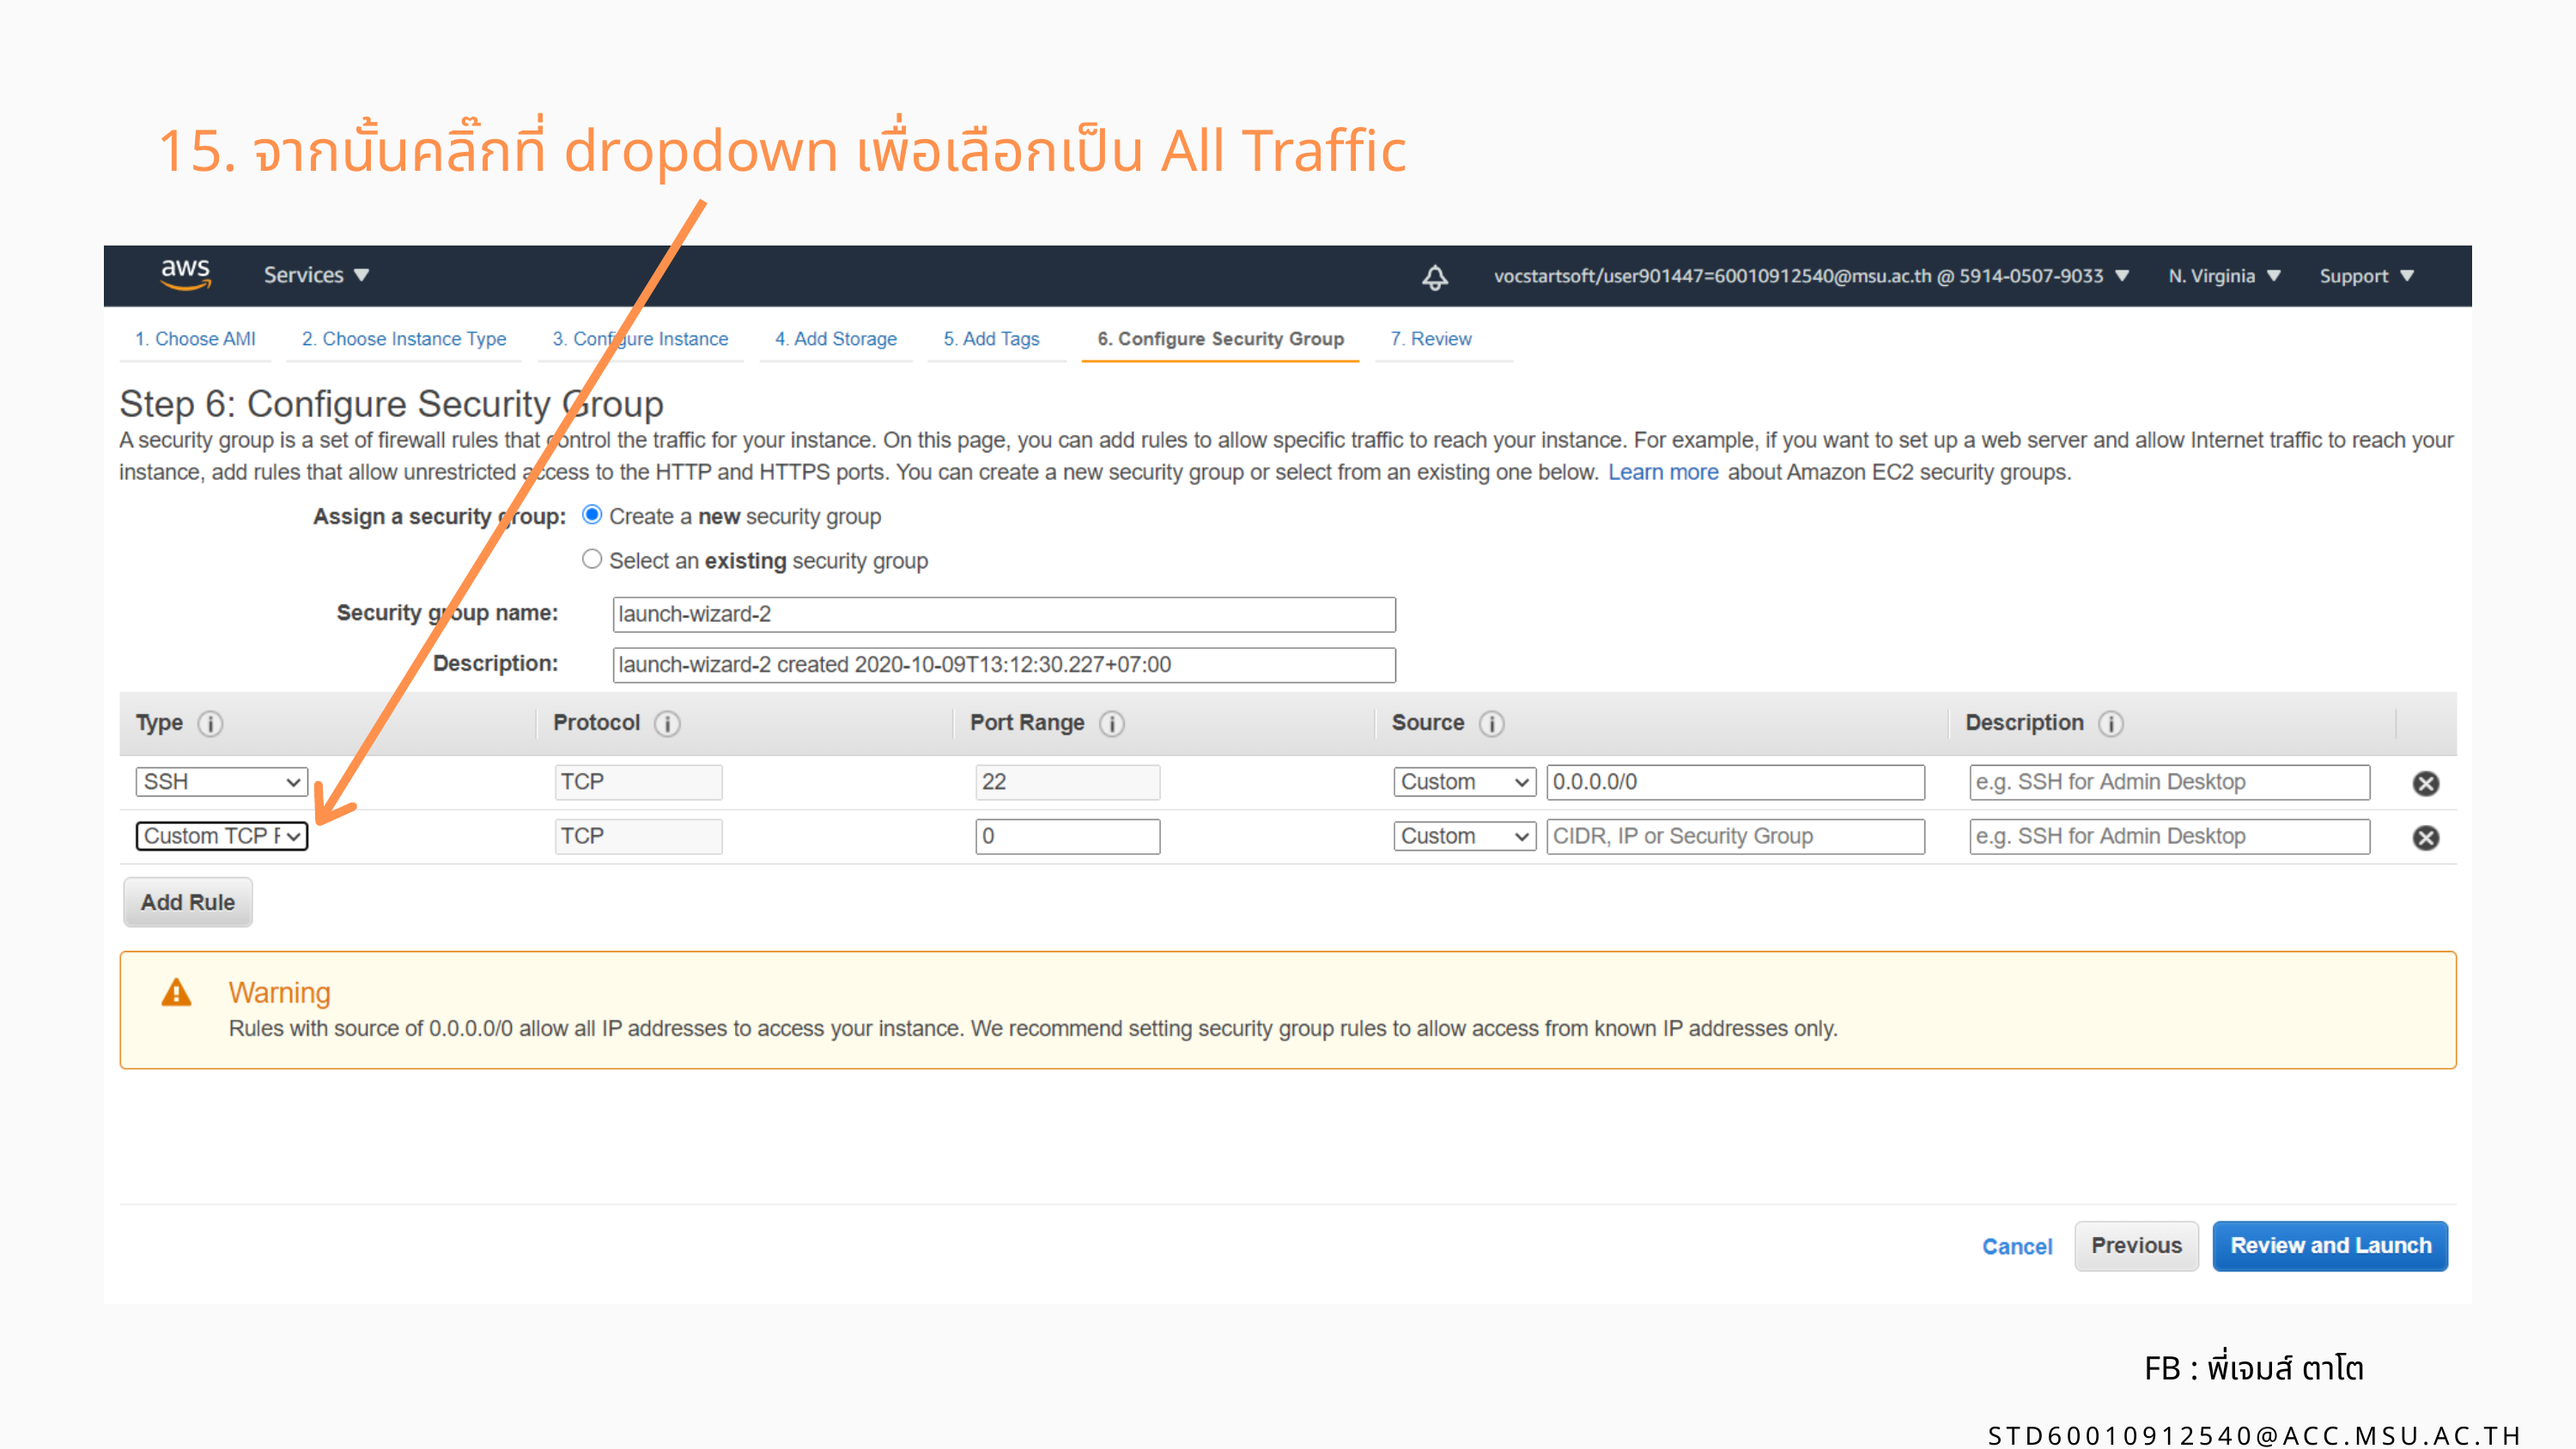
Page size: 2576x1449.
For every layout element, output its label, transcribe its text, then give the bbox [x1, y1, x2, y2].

text_box 15. จากนั้นคลิ๊กที่ dropdown เพื่อเลือกเป็น All Traffic [104, 102, 1490, 183]
picture [104, 246, 2472, 1304]
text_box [143, 488, 878, 538]
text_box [1902, 1349, 2576, 1449]
